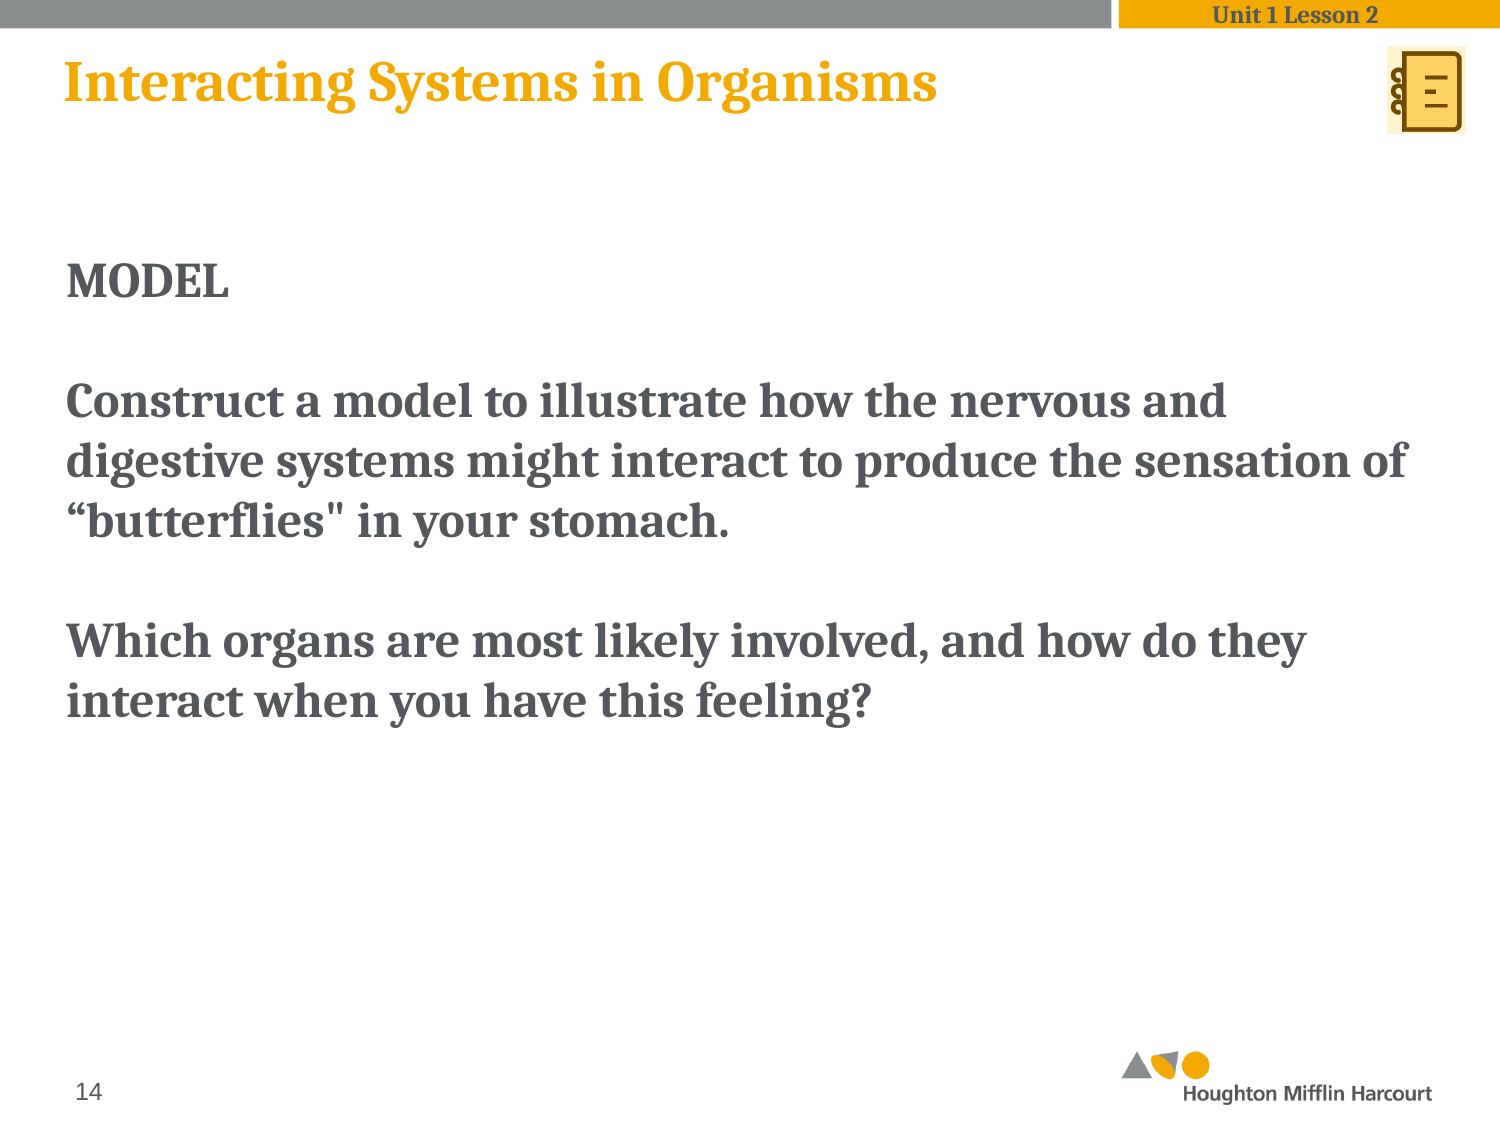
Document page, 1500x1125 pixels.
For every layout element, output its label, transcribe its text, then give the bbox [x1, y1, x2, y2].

text_box Unit 1 Lesson 2 [1197, 0, 1404, 36]
picture [1387, 46, 1466, 134]
text_box Interacting Systems in Organisms [51, 35, 1456, 139]
picture [1119, 1049, 1434, 1107]
slide_number ‹#› [75, 1045, 187, 1106]
text_box [374, 494, 1125, 630]
text_box MODEL Construct a model to illustrate how the nervous and digestive systems might interact to produce the sensation of “butterflies" in your stomach. Which organs are most likely involved, and how do they interact when you have this feeling? [51, 239, 1432, 735]
